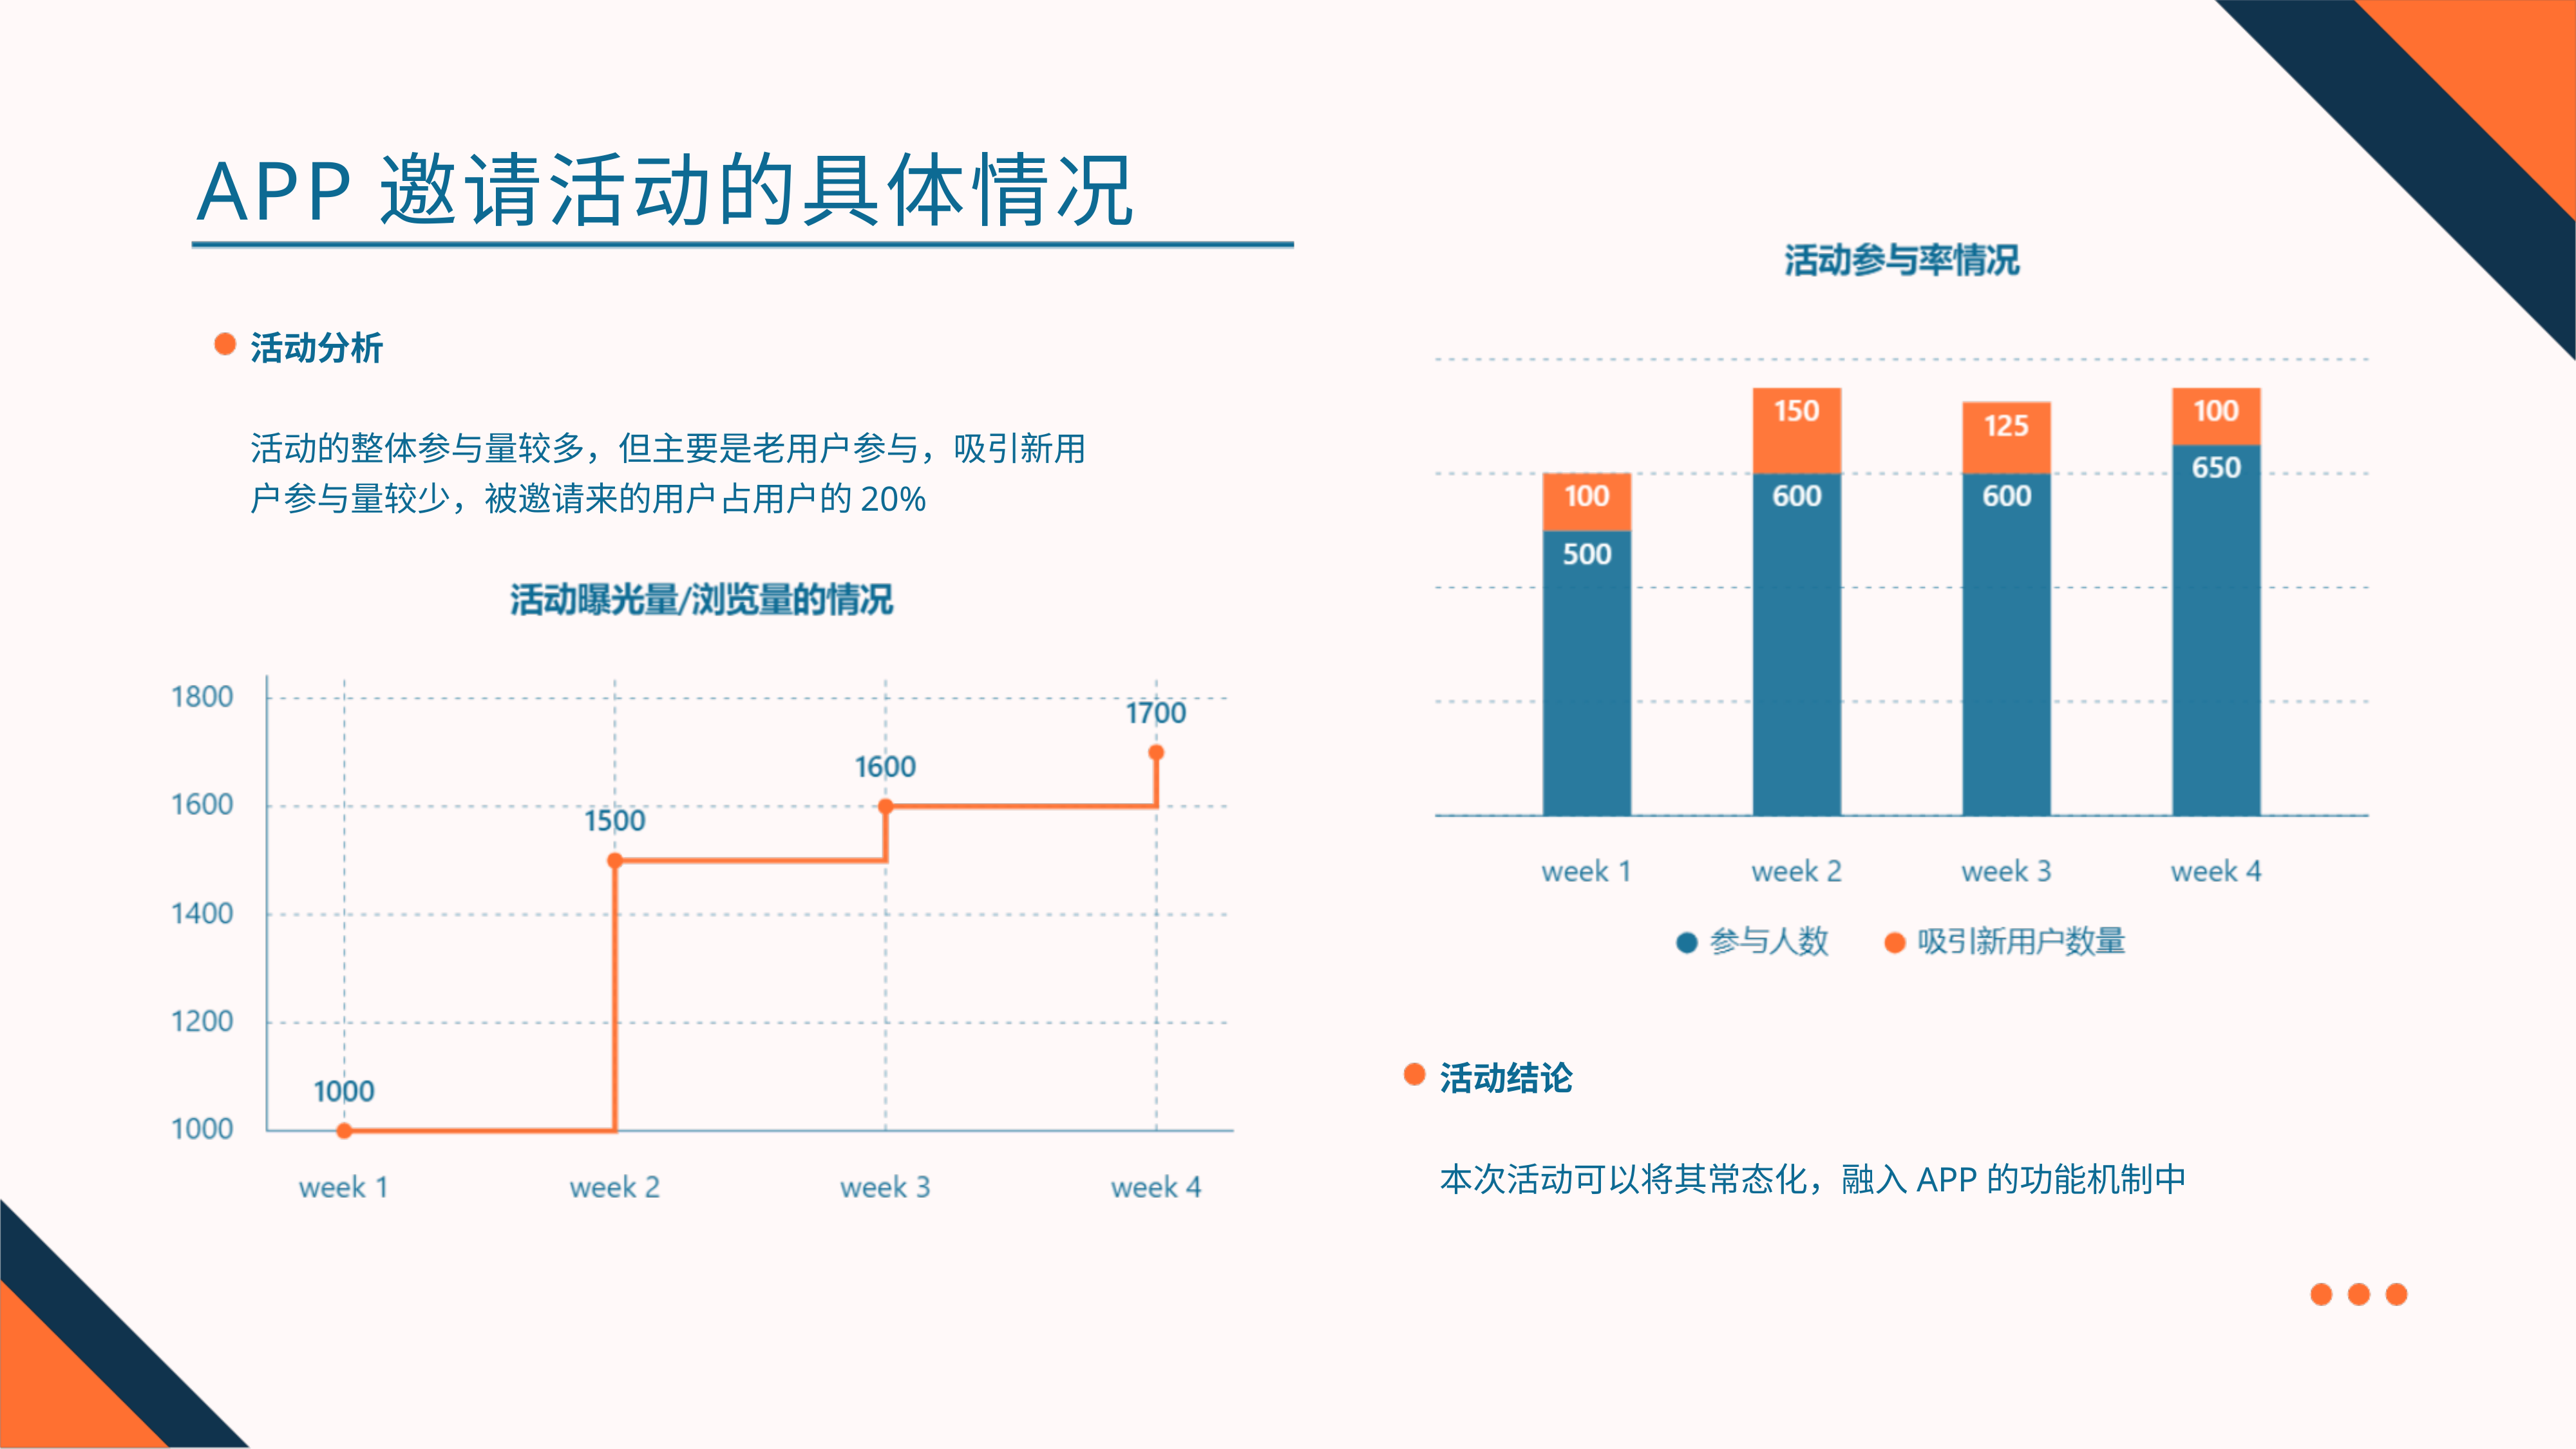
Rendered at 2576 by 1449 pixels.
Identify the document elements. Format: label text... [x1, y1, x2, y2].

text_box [2309, 1281, 2410, 1307]
picture [1421, 0, 2576, 972]
picture [189, 240, 1296, 249]
text_box APP邀请活动的具体情况 [187, 135, 1419, 232]
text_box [212, 319, 1086, 518]
picture [0, 578, 1247, 1449]
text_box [1401, 1050, 2214, 1198]
